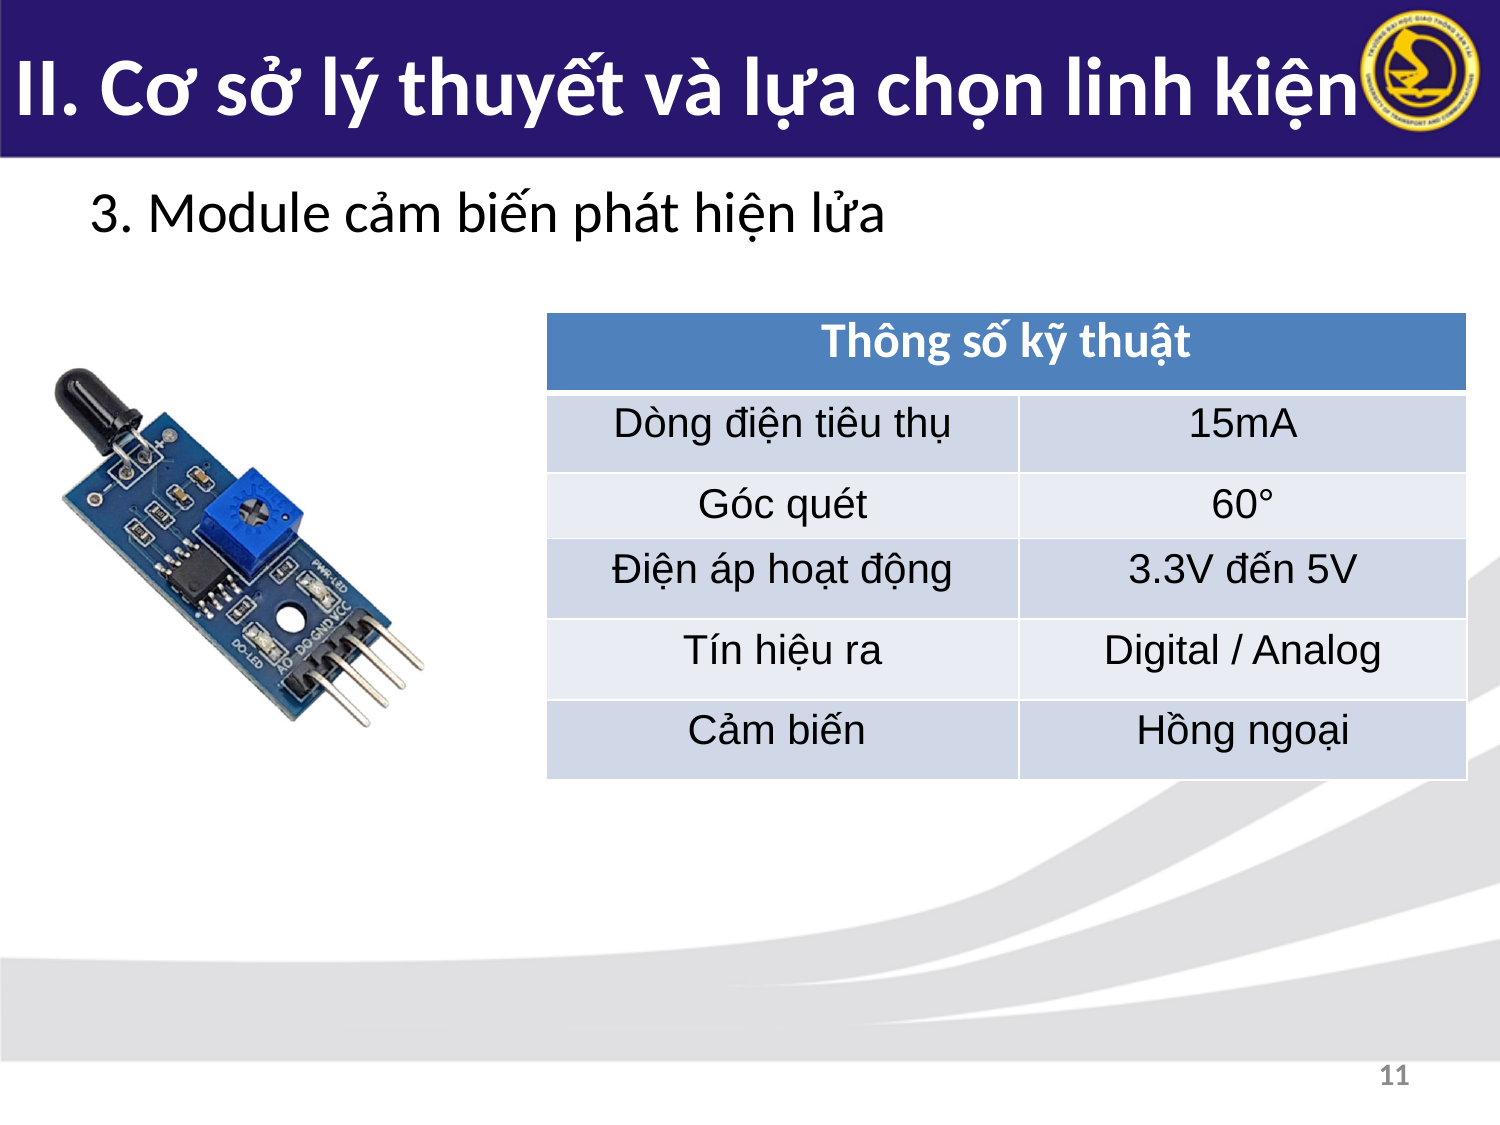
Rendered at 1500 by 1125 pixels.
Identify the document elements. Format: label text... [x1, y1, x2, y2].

table_cell Tín hiệu ra [547, 620, 1018, 699]
table_cell Dòng điện tiêu thụ [547, 396, 1018, 472]
table_cell Góc quét [547, 474, 1018, 538]
table_cell Cảm biến [547, 701, 1018, 779]
table_cell Hồng ngoại [1020, 701, 1466, 779]
picture [0, 0, 1500, 1125]
table_header Thông số kỹ thuật [547, 313, 1466, 390]
table_cell 60° [1020, 474, 1466, 538]
table_cell Digital / Analog [1020, 620, 1466, 699]
text_box II. Cơ sở lý thuyết và lựa chọn linh kiện [0, 24, 1432, 140]
table_cell 15mA [1020, 396, 1466, 472]
slide_number 11 [1074, 1042, 1425, 1103]
table_cell 3.3V đến 5V [1020, 539, 1466, 618]
table_cell Điện áp hoạt động [547, 539, 1018, 618]
text_box 3. Module cảm biến phát hiện lửa [74, 166, 958, 252]
